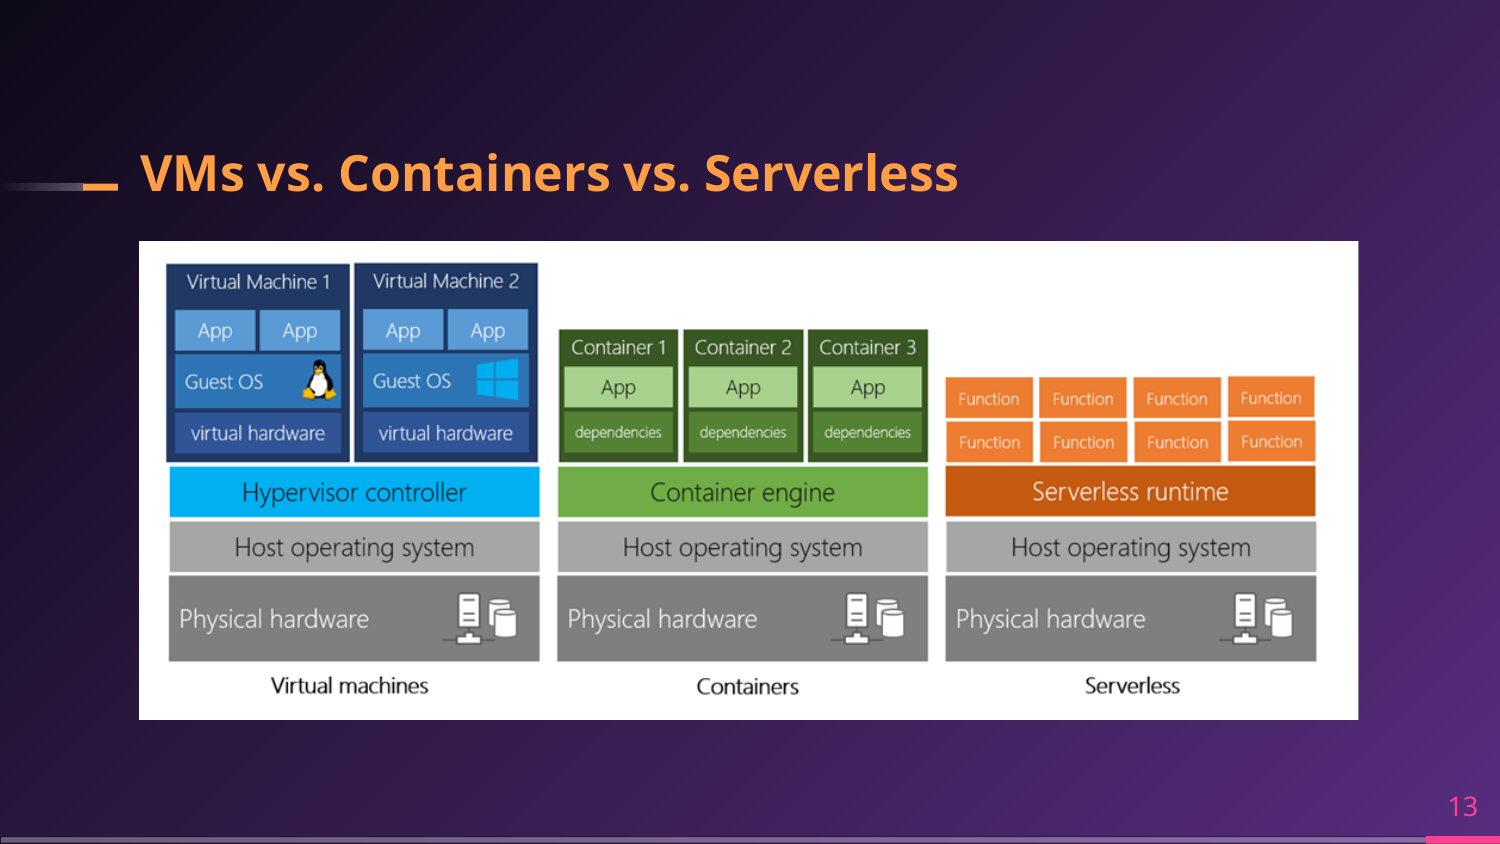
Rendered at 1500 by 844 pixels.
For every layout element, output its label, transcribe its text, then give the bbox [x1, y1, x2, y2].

title VMs vs. Containers vs. Serverless [140, 137, 1171, 203]
picture [139, 241, 1361, 720]
slide_number ‹#› [1426, 779, 1500, 837]
